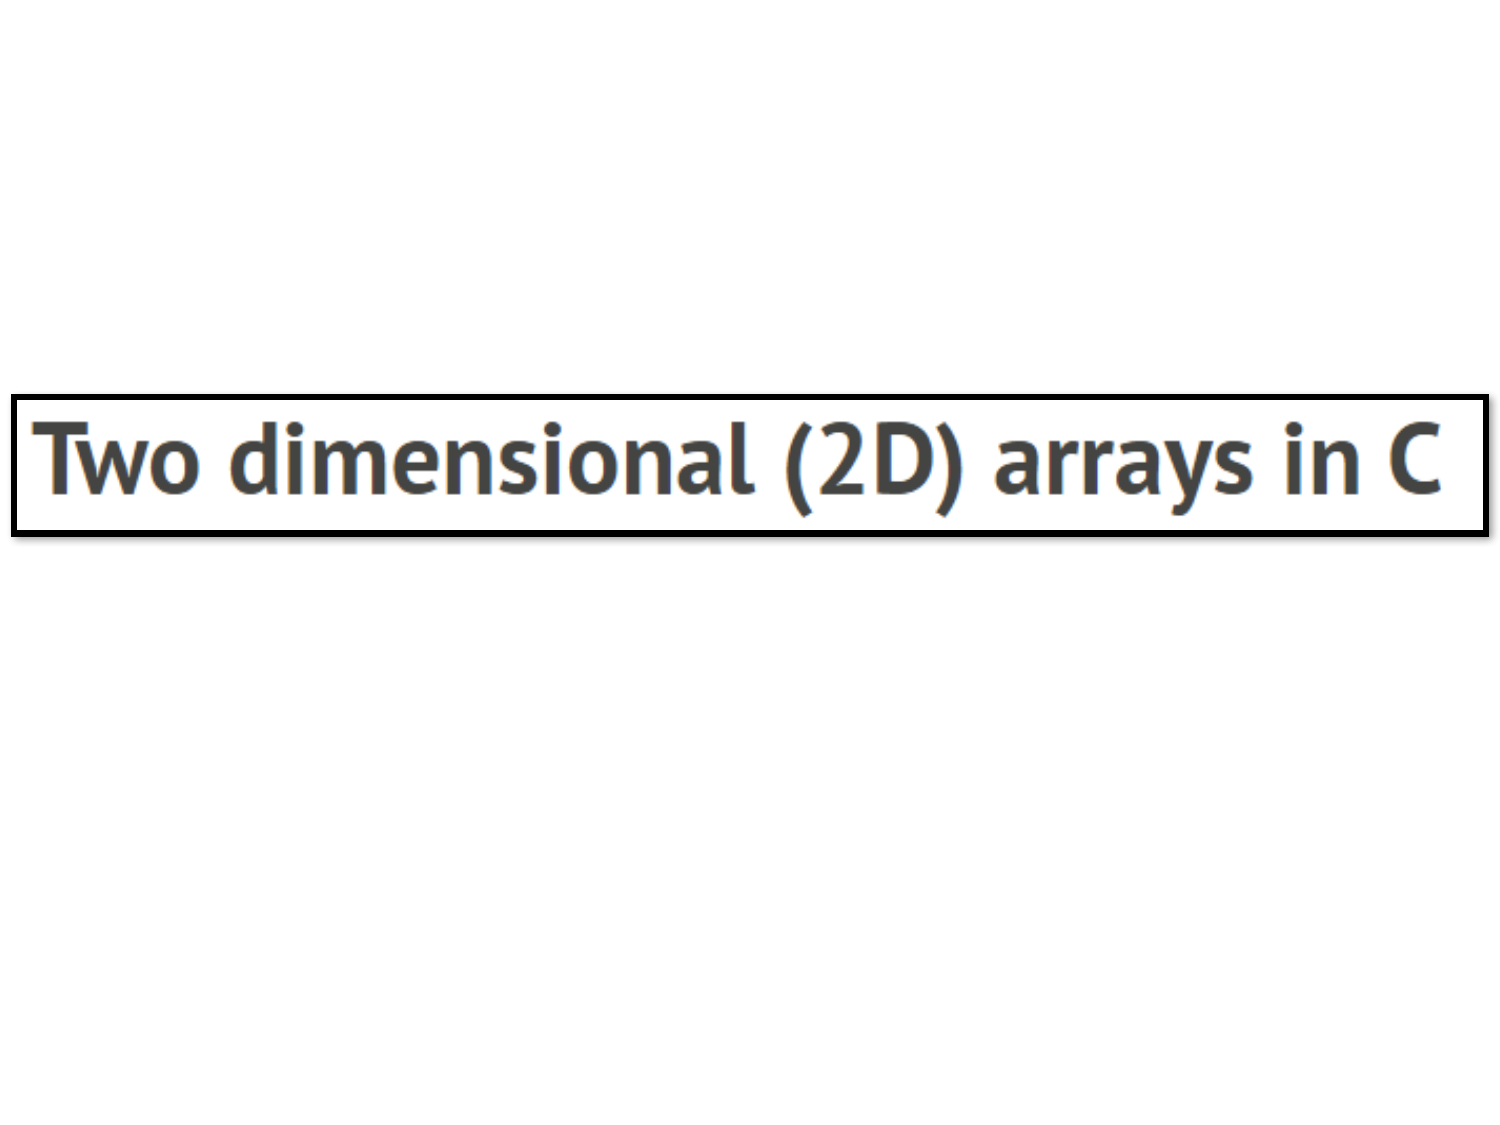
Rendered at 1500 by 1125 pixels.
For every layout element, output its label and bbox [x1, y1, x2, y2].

picture [16, 399, 1484, 531]
